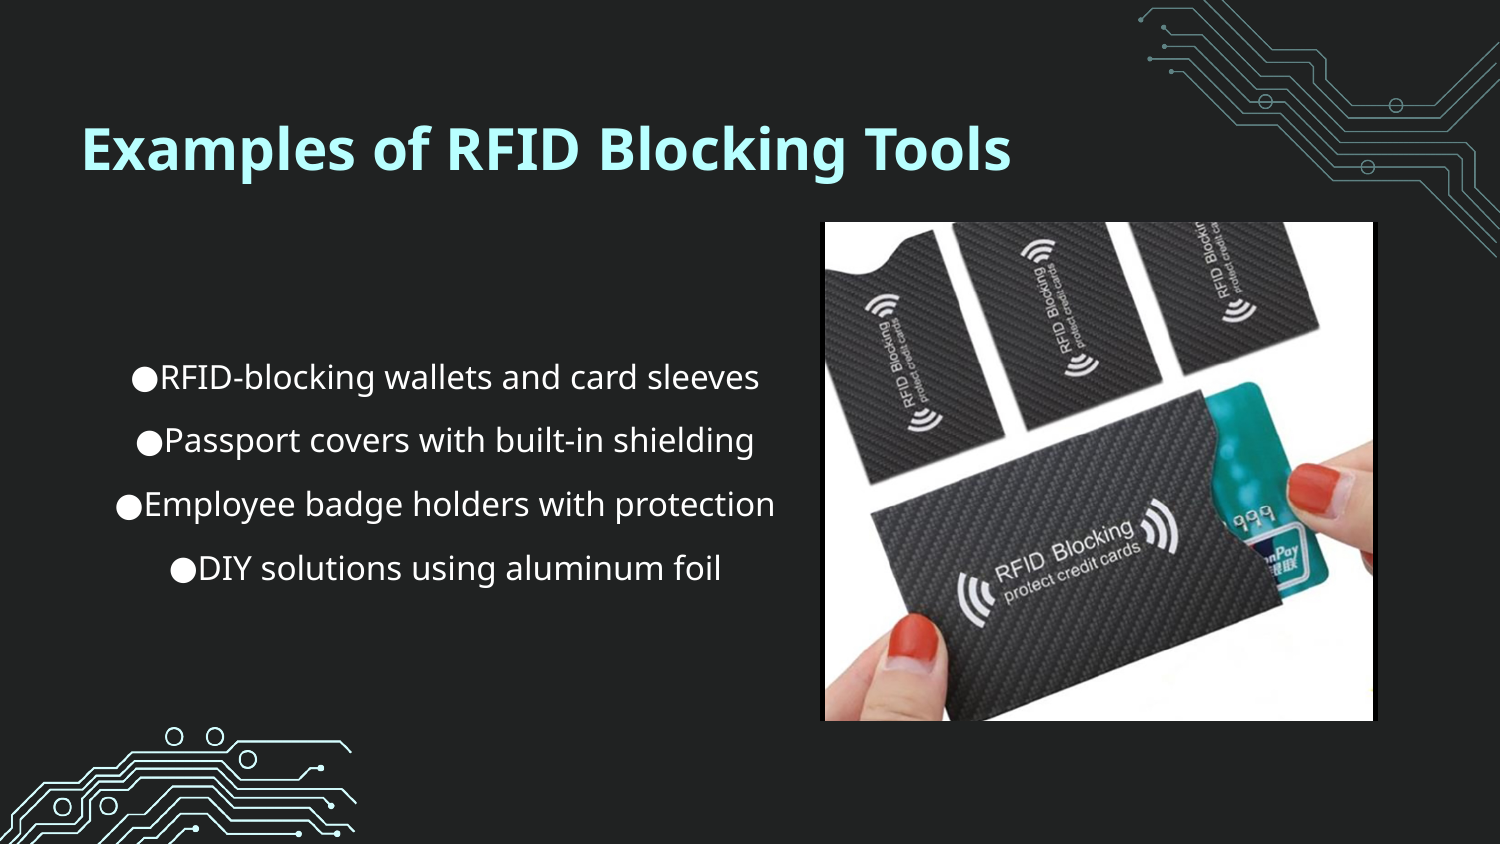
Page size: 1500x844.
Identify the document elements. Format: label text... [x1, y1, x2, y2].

picture [0, 727, 357, 844]
title Examples of RFID Blocking Tools [64, 102, 1299, 197]
subtitle RFID-blocking wallets and card sleeves Passport covers with built-in shielding Employee badge holders with protection DIY solutions using aluminum foil [92, 348, 799, 569]
picture [820, 0, 1500, 721]
